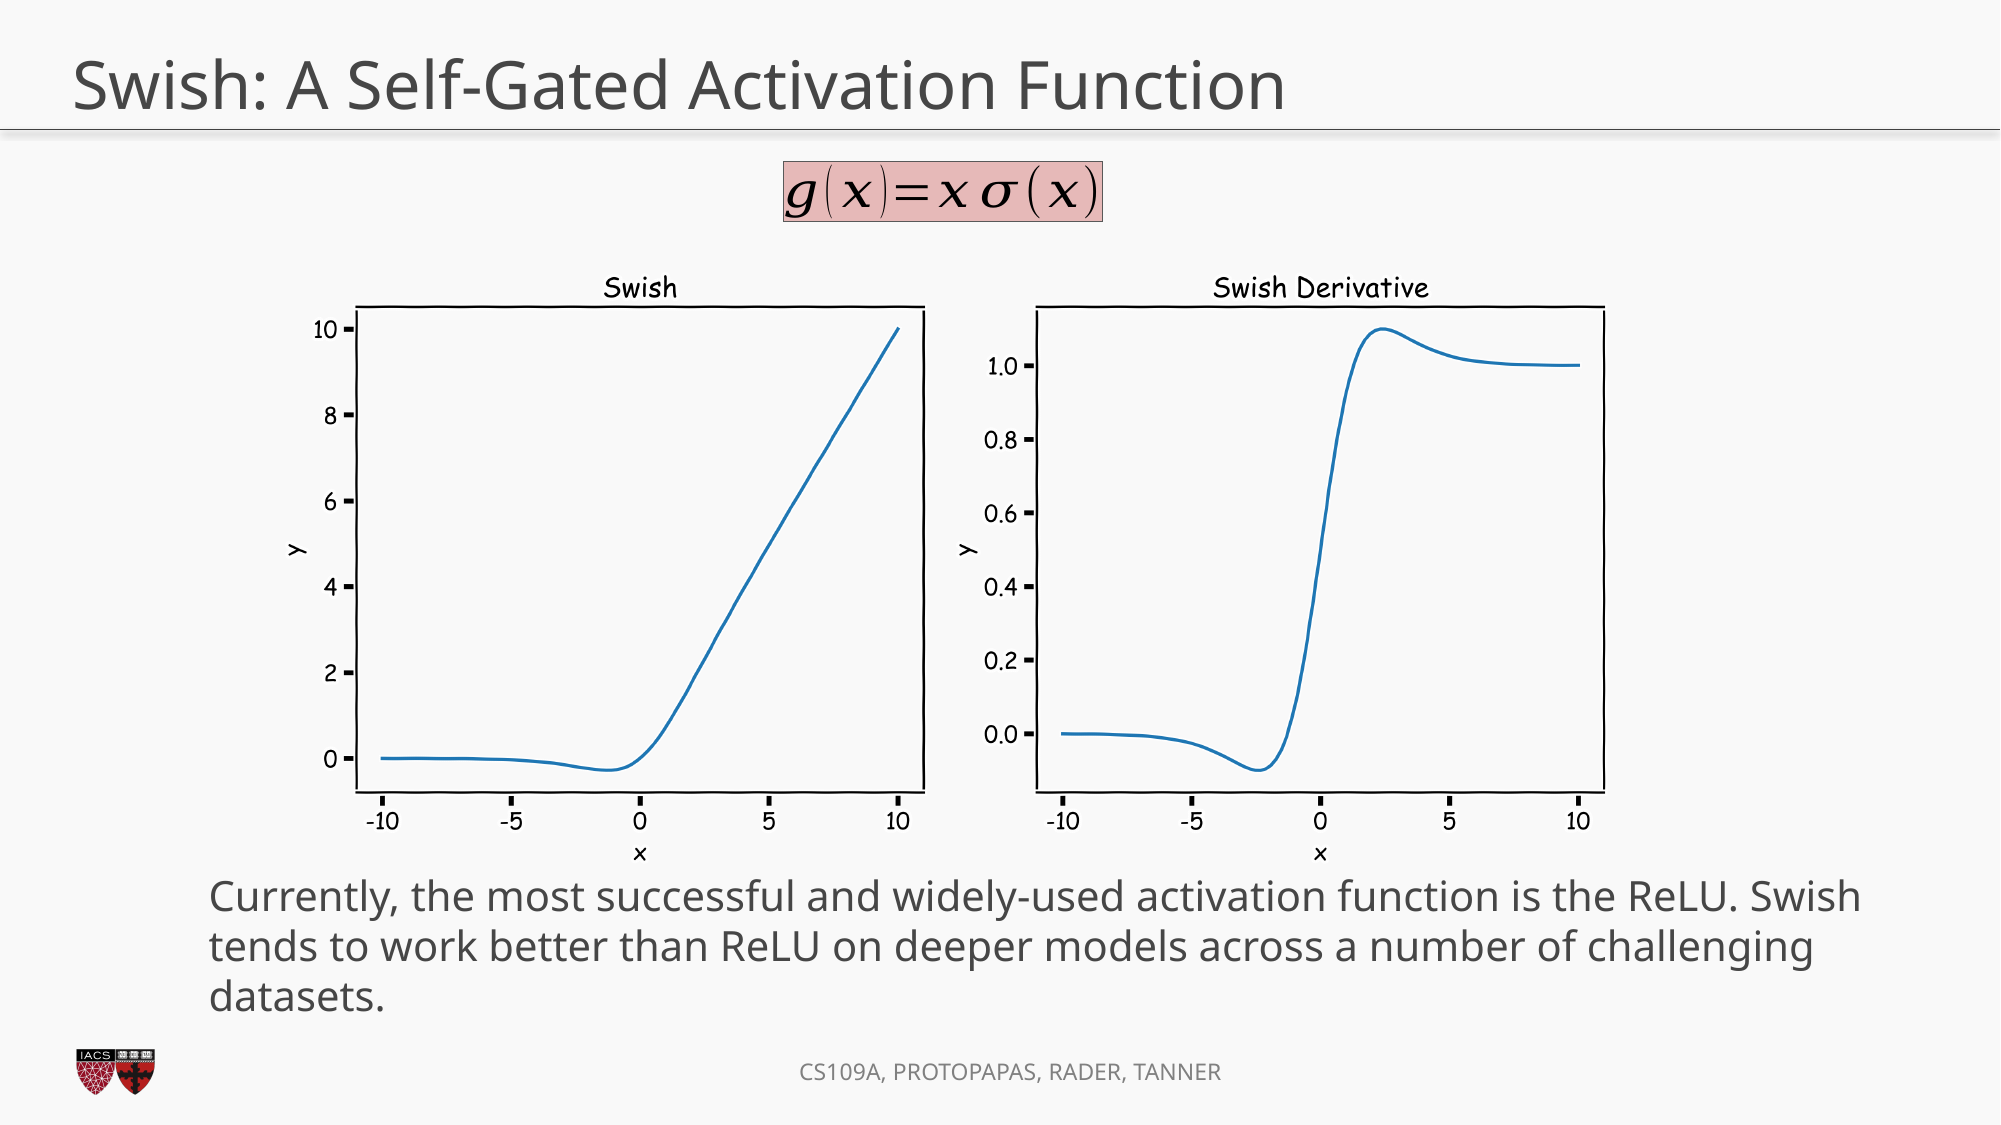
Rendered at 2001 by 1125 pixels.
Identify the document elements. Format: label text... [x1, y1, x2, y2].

title Swish: A Self-Gated Activation Function [57, 35, 1943, 162]
picture [0, 221, 1782, 935]
text_box Currently, the most successful and widely-used activation function is the ReLU. Swish tends to work better than ReLU on deeper models across a number of challenging datasets. [193, 862, 1888, 1125]
picture [75, 1049, 155, 1095]
